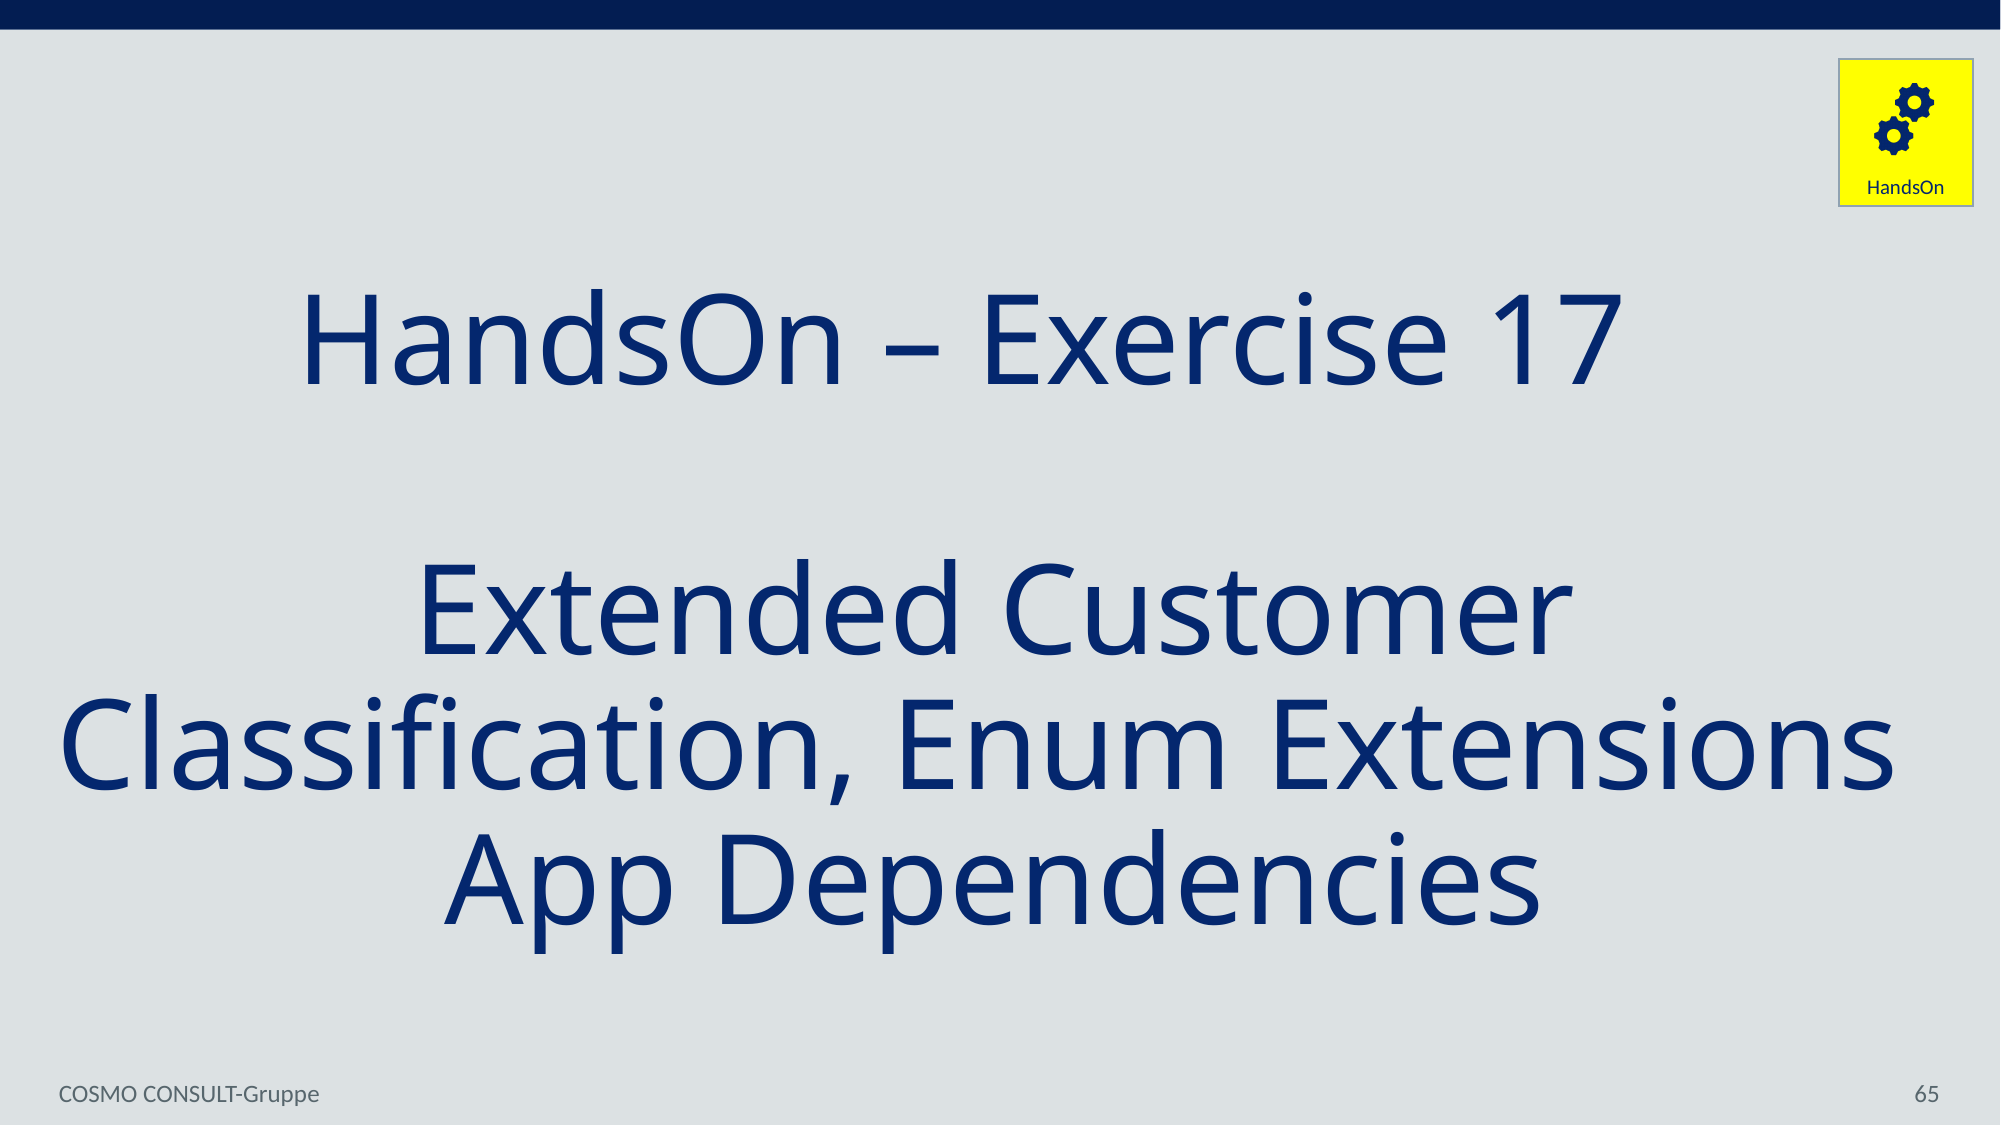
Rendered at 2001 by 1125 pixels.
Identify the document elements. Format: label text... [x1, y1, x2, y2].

picture [1860, 75, 1948, 163]
text_box HandsOn – Exercise 17 Extended Customer Classification, Enum Extensions App Dependencies [54, 276, 1936, 708]
text_box HandsOn [1838, 58, 1974, 207]
slide_number COSMO CONSULT-Gruppe [59, 1062, 509, 1123]
slide_number 65 [1526, 1062, 1940, 1123]
